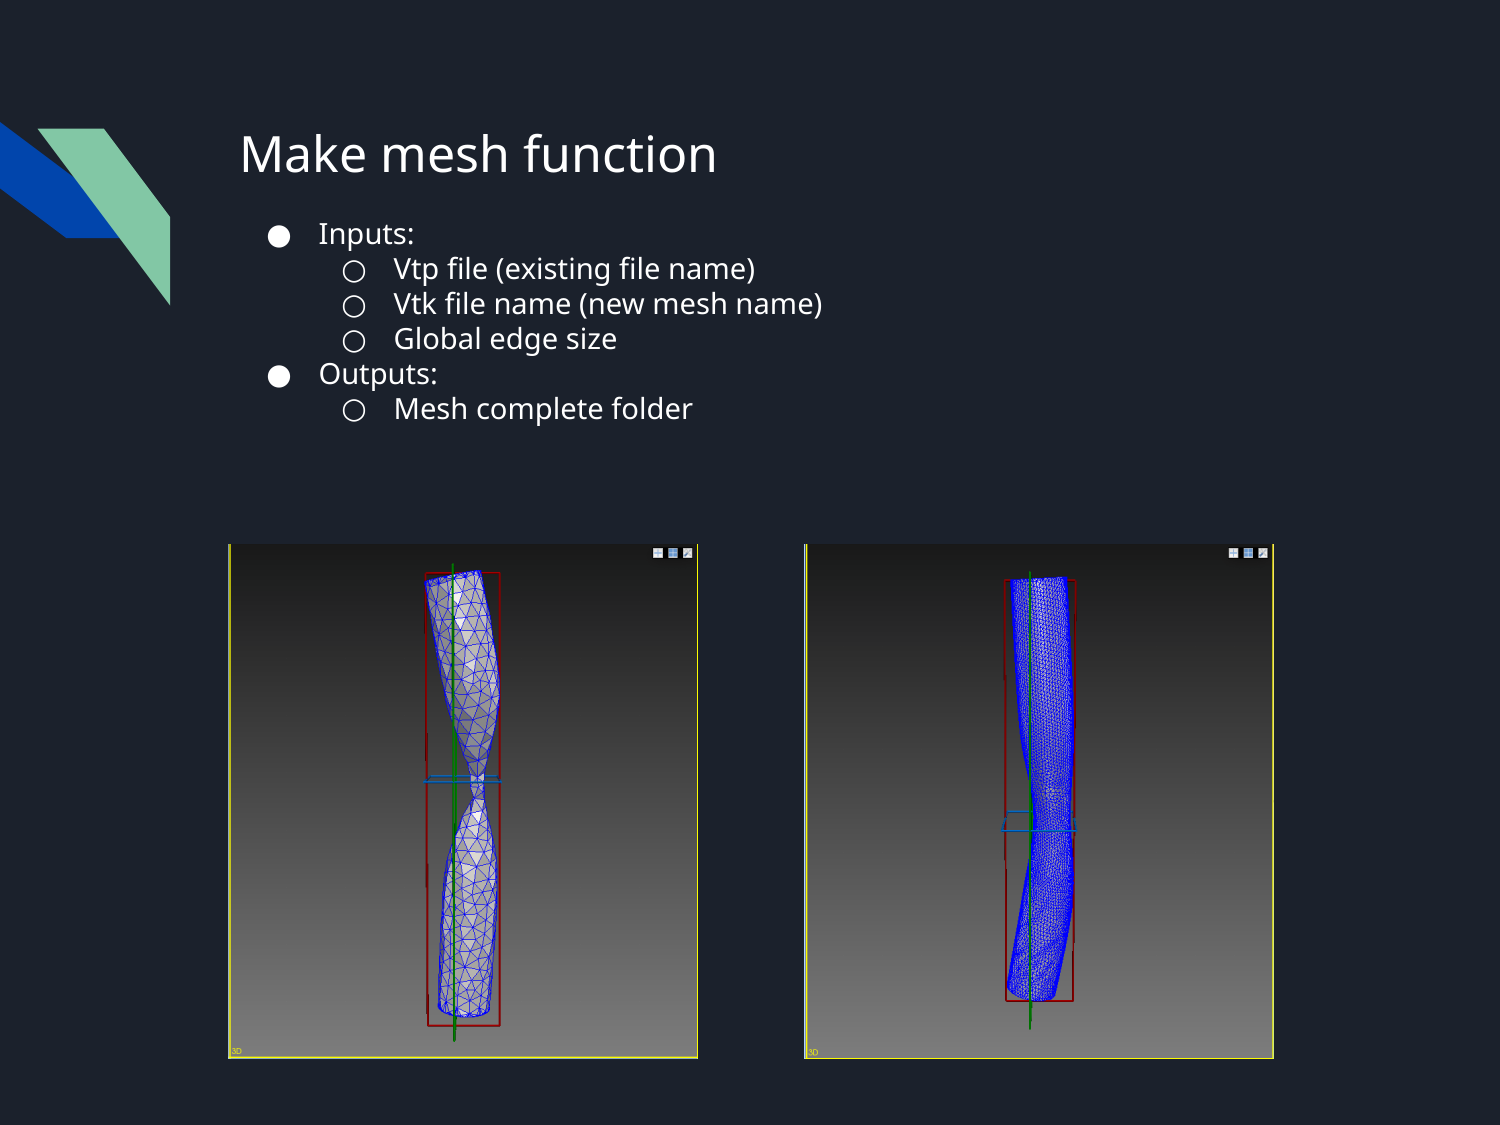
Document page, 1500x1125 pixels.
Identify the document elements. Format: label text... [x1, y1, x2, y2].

picture [228, 543, 698, 1059]
text_box Make mesh function [224, 107, 1369, 242]
picture [803, 543, 1274, 1059]
text_box Inputs: Vtp file (existing file name) Vtk file name (new mesh name) Global edge size Outputs: Mesh complete folder [228, 200, 1115, 467]
